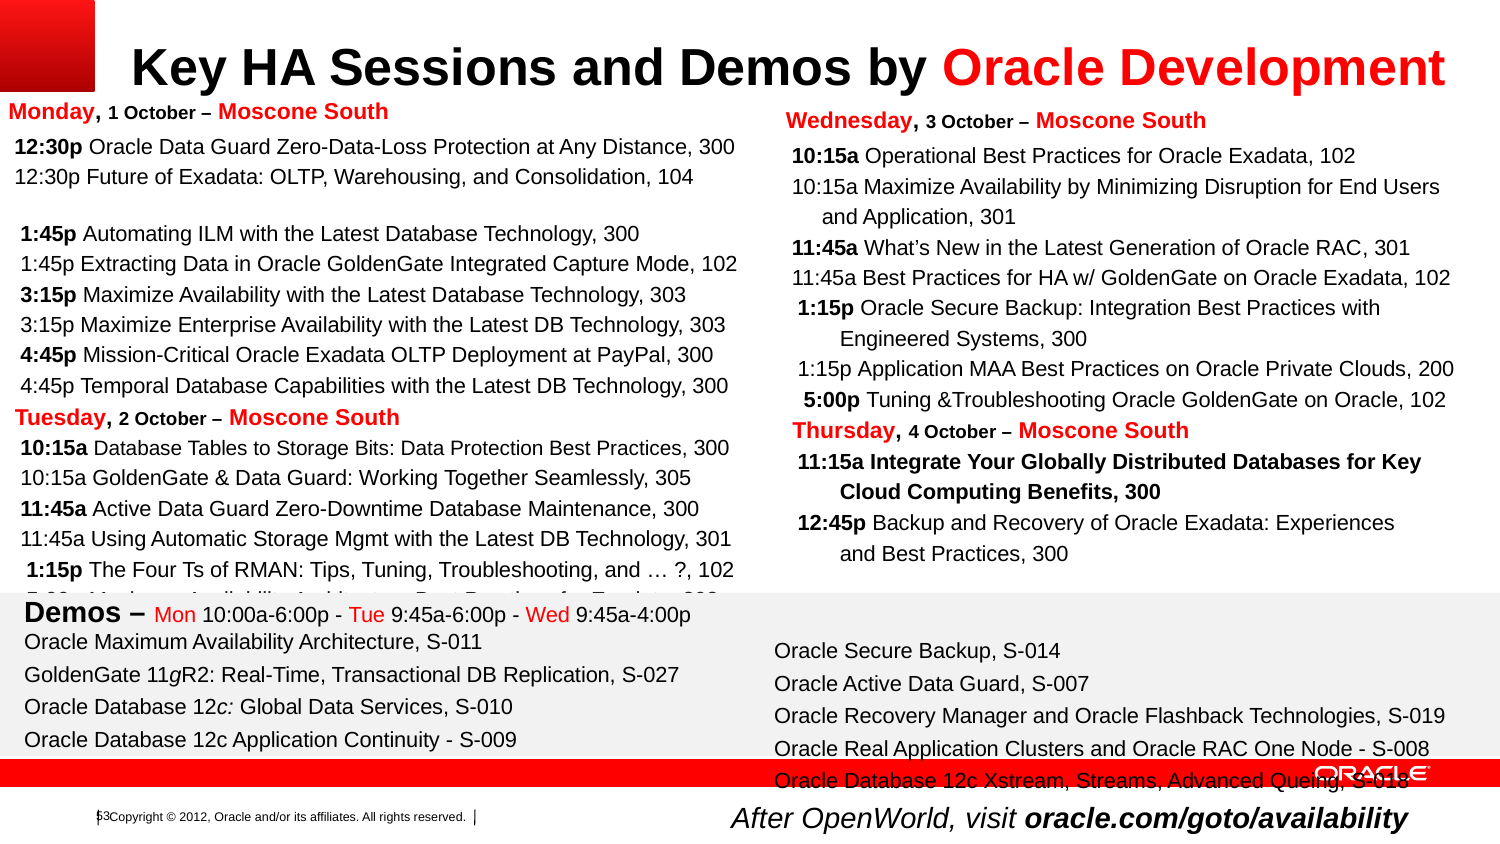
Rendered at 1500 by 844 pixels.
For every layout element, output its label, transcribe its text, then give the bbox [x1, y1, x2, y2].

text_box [0, 81, 1500, 602]
text_box Demos – Mon 10:00a-6:00p - Tue 9:45a-6:00p - Wed 9:45a-4:00p Oracle Maximum Availability Architecture, S-011 GoldenGate 11gR2: Real-Time, Transactional DB Replication, S-027 Oracle Database 12c: Global Data Services, S-010 Oracle Database 12c Application Continuity - S-009 Oracle Secure Backup, S-014 Oracle Active Data Guard, S-007 Oracle Recovery Manager and Oracle Flashback Technologies, S-019 Oracle Real Application Clusters and Oracle RAC One Node - S-008 Oracle Database 12c Xstream, Streams, Advanced Queing, S-018 [0, 609, 1500, 757]
text_box After OpenWorld, visit oracle.com/goto/availability [702, 792, 1430, 841]
picture [0, 759, 1500, 787]
title Key HA Sessions and Demos by Oracle Development [131, 40, 1483, 79]
